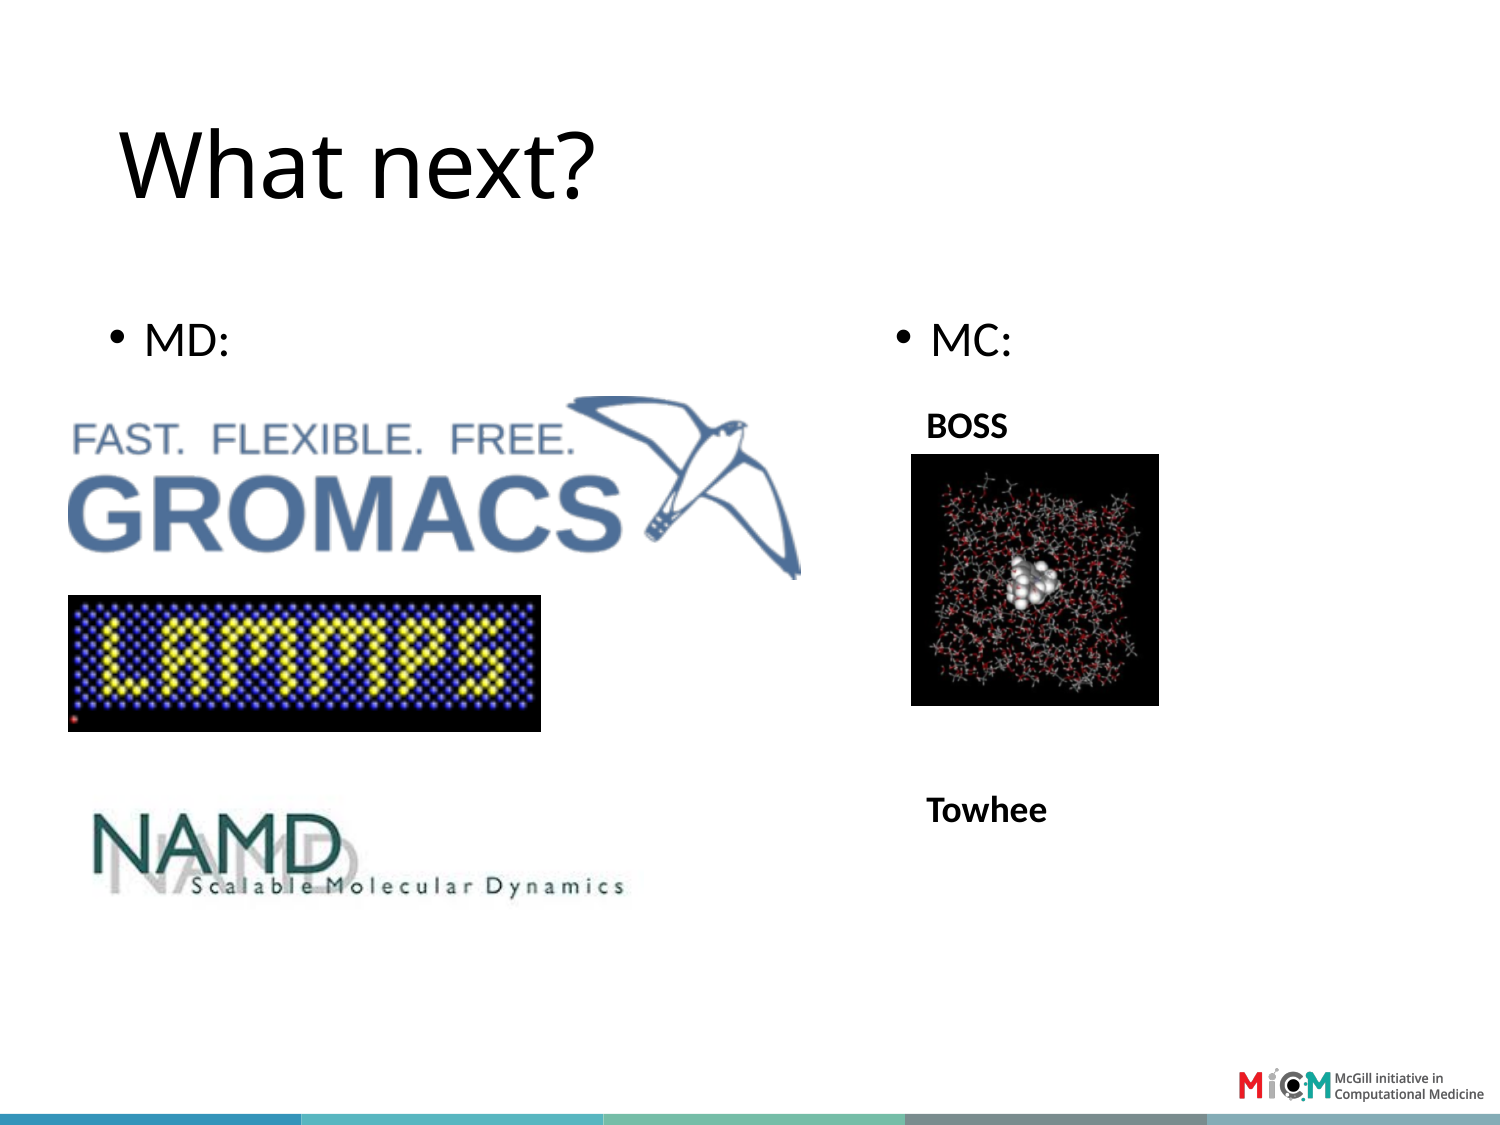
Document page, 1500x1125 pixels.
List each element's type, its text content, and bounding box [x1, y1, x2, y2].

picture [68, 746, 644, 961]
title What next? [103, 59, 1397, 278]
picture [911, 454, 1159, 706]
text_box Towhee [911, 777, 1159, 838]
text_box MD: [93, 298, 714, 396]
text_box MC: [880, 298, 1500, 374]
picture [68, 595, 541, 732]
picture [68, 396, 801, 580]
text_box BOSS [911, 394, 1159, 454]
picture [1211, 1051, 1500, 1122]
